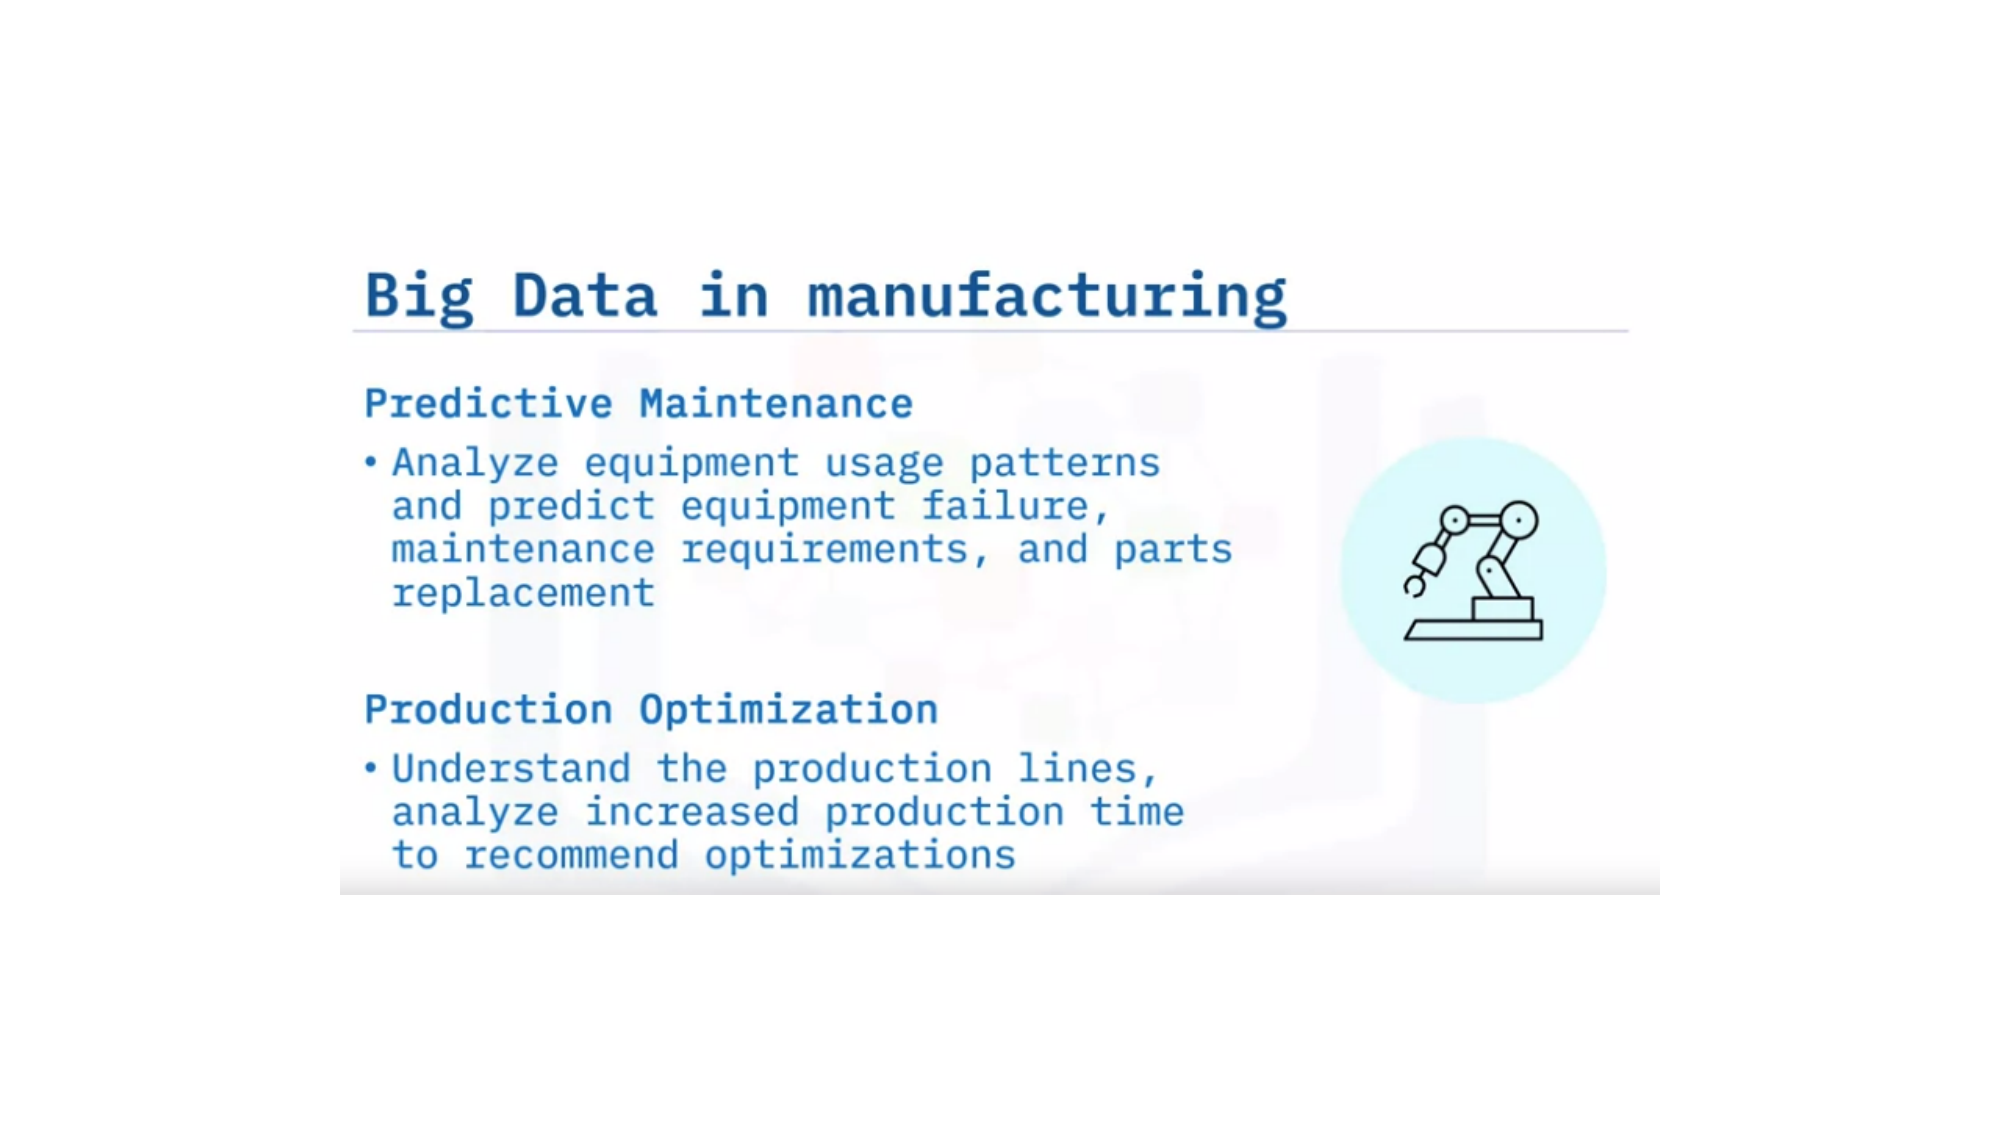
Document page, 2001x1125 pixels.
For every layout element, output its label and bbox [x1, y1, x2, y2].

picture [340, 230, 1660, 895]
